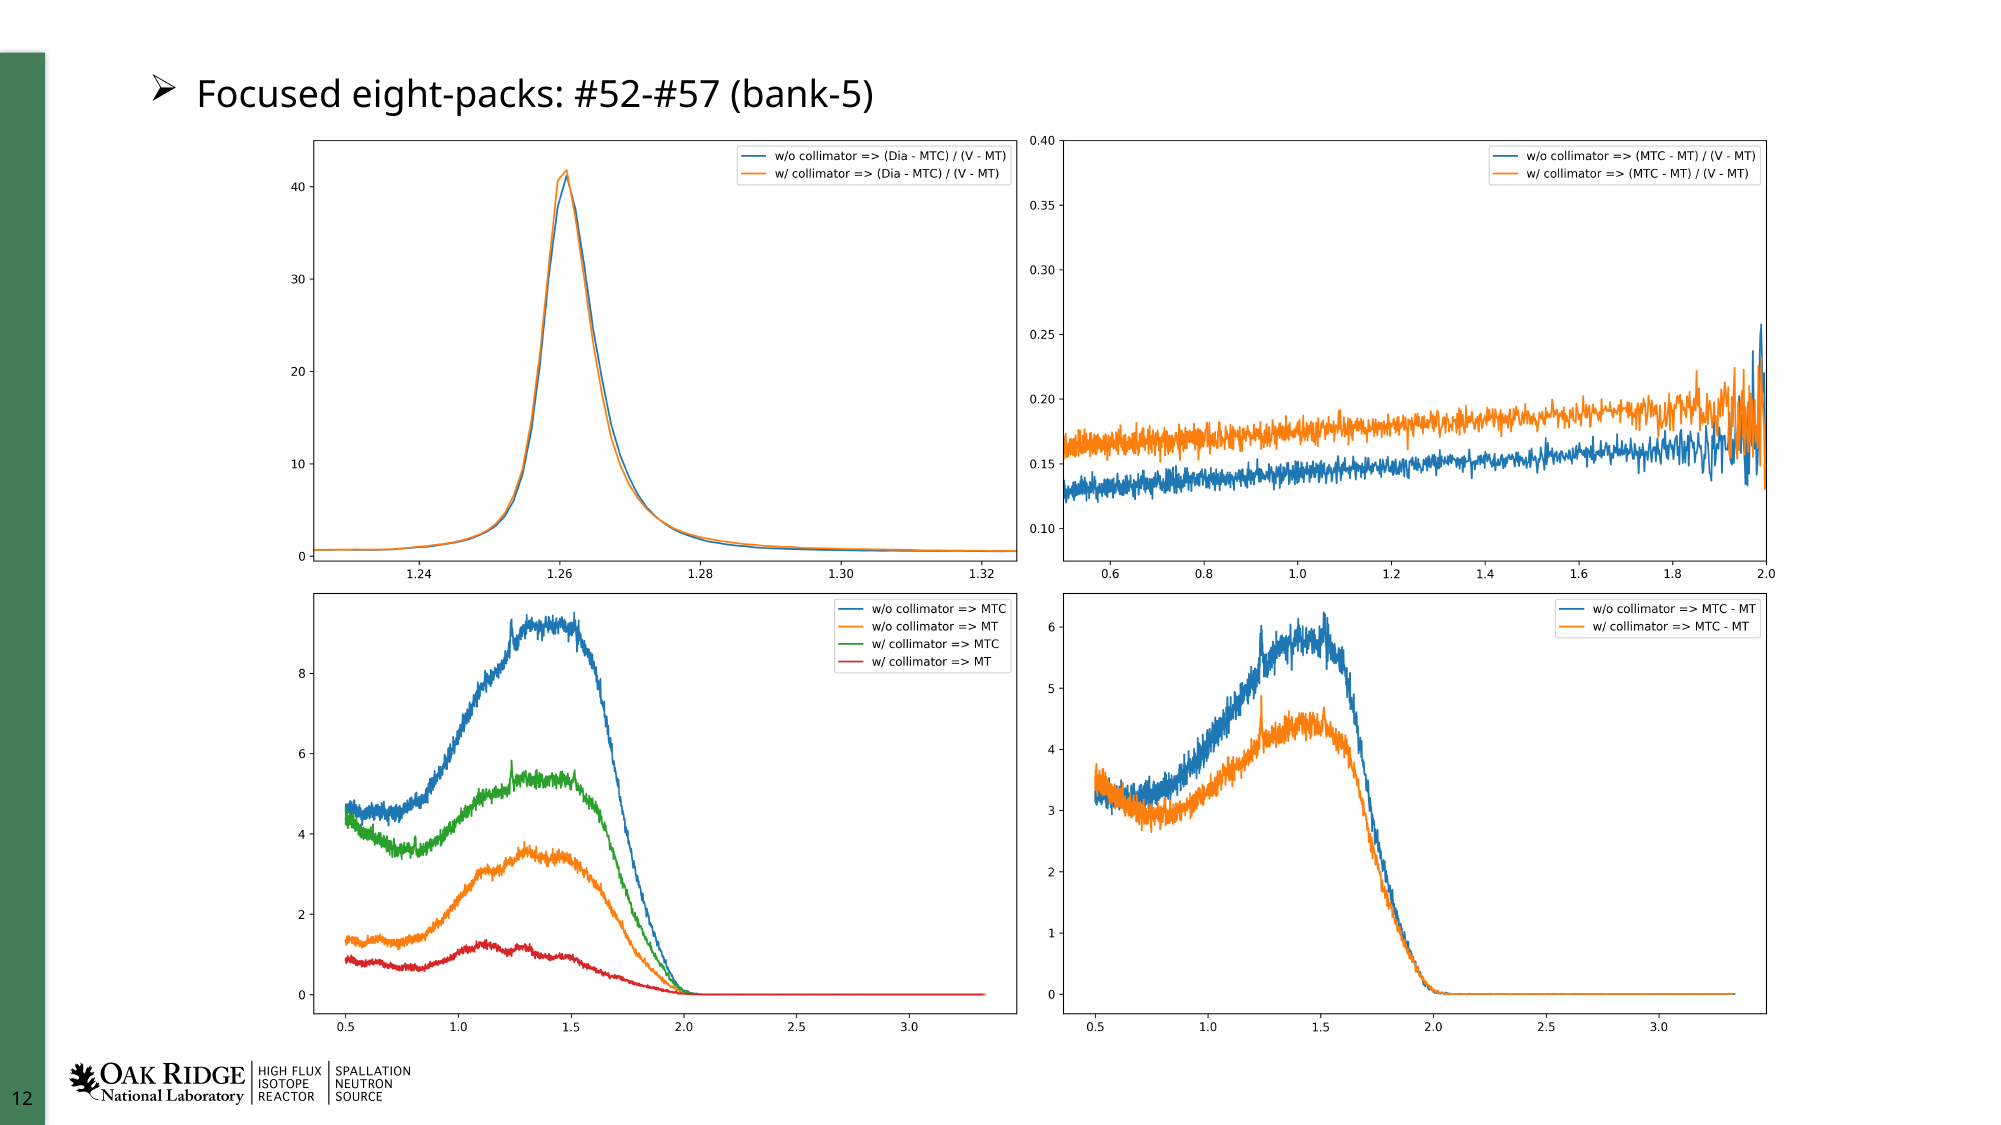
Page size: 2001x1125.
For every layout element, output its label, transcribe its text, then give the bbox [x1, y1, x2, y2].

picture [66, 1058, 413, 1108]
picture [278, 123, 1788, 1046]
text_box Focused eight-packs: #52-#57 (bank-5) [134, 67, 1915, 123]
